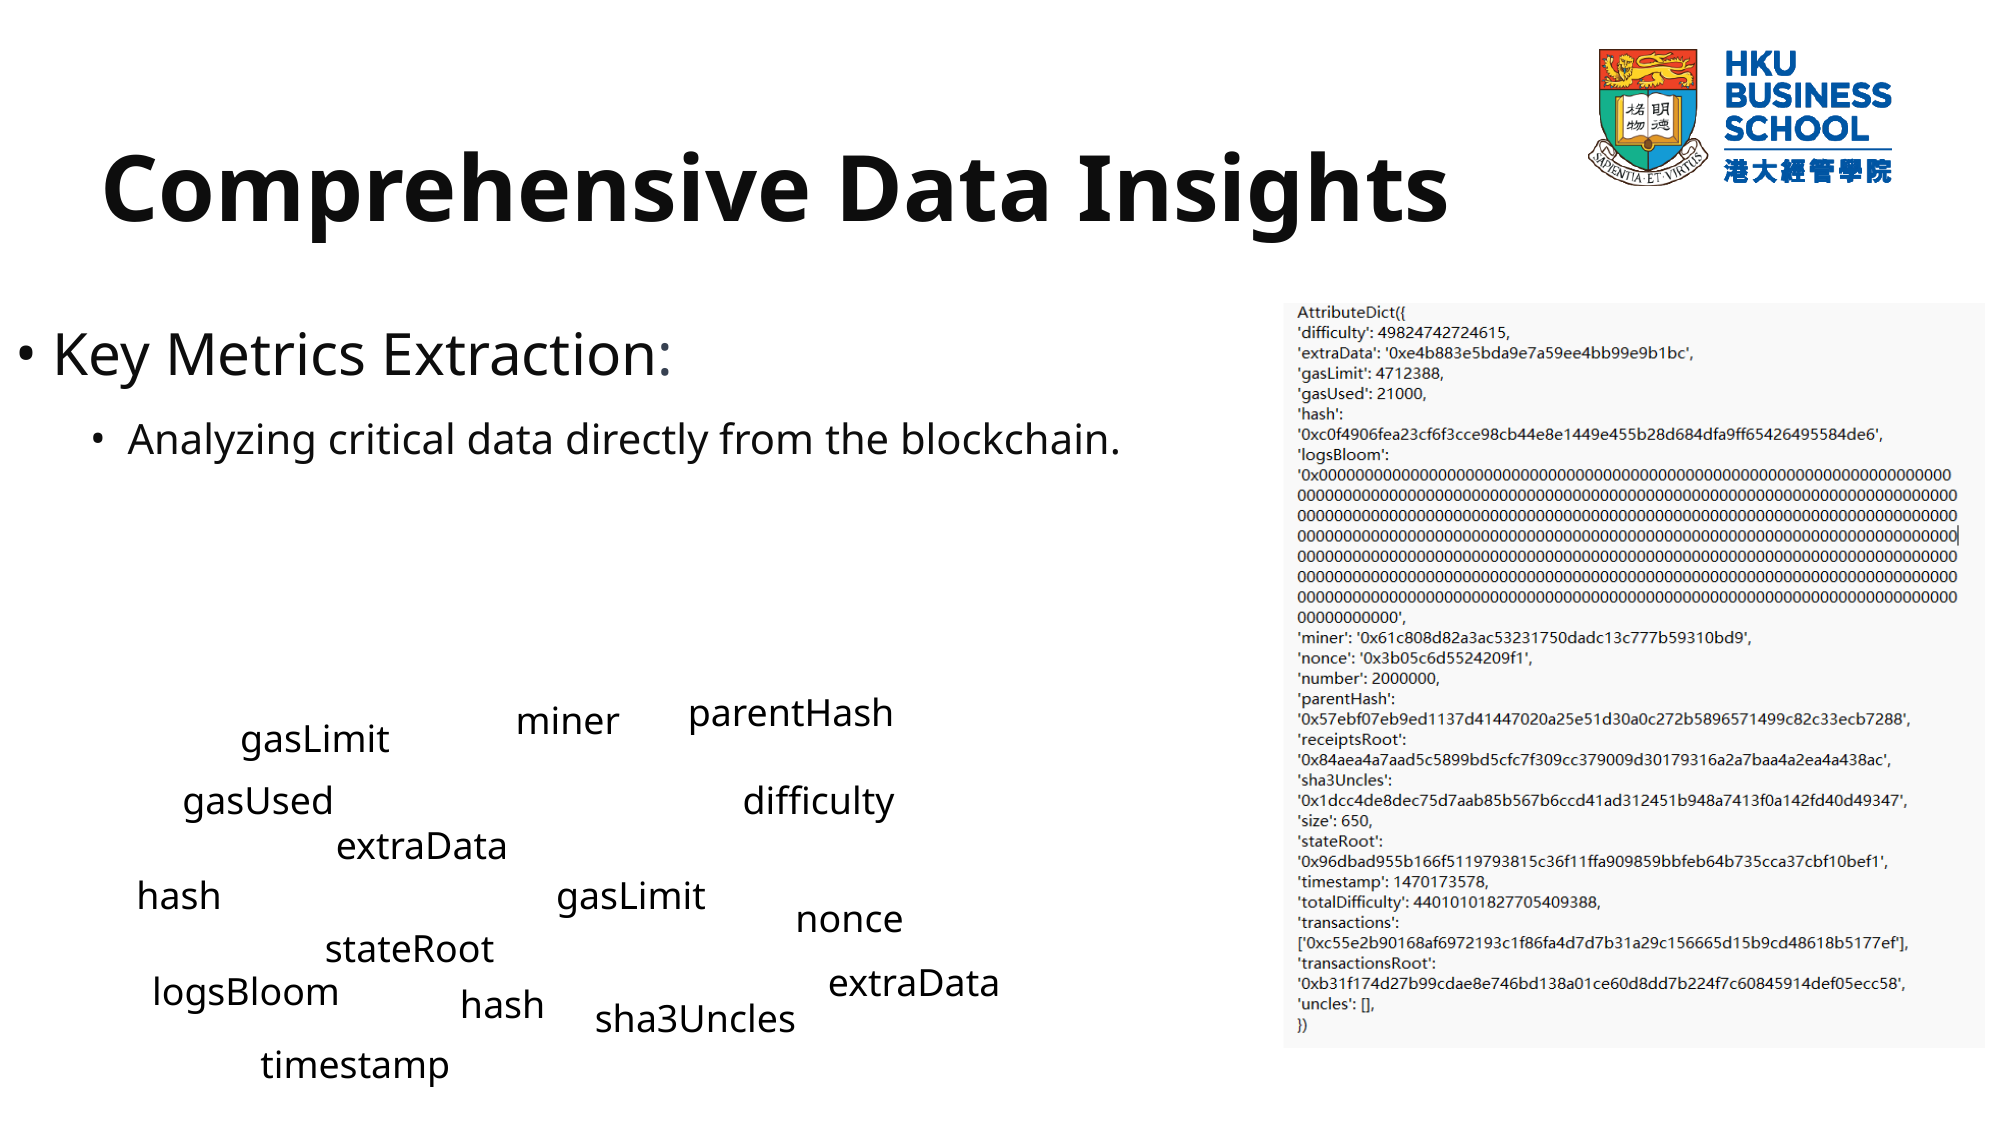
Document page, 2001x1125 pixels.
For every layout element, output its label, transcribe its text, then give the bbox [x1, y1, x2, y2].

text_box gasLimit [225, 693, 474, 768]
text_box sha3Uncles [579, 974, 828, 1048]
text_box miner [500, 675, 749, 749]
list Key Metrics Extraction: Analyzing critical data directly from the blockchain. [0, 299, 1182, 580]
picture [1588, 49, 1892, 186]
text_box extraData [321, 801, 569, 875]
text_box stateRoot [310, 904, 558, 978]
text_box logsBloom [137, 947, 386, 1021]
text_box gasLimit [541, 850, 790, 924]
text_box nonce [780, 874, 1029, 948]
text_box hash [445, 960, 694, 1034]
text_box parentHash [673, 668, 921, 742]
title Comprehensive Data Insights [0, 59, 1552, 276]
text_box gasUsed [167, 756, 416, 830]
text_box hash [121, 850, 370, 924]
text_box difficulty [728, 756, 976, 830]
text_box timestamp [245, 1020, 494, 1094]
picture [1283, 302, 1985, 1048]
text_box extraData [813, 938, 1062, 1012]
